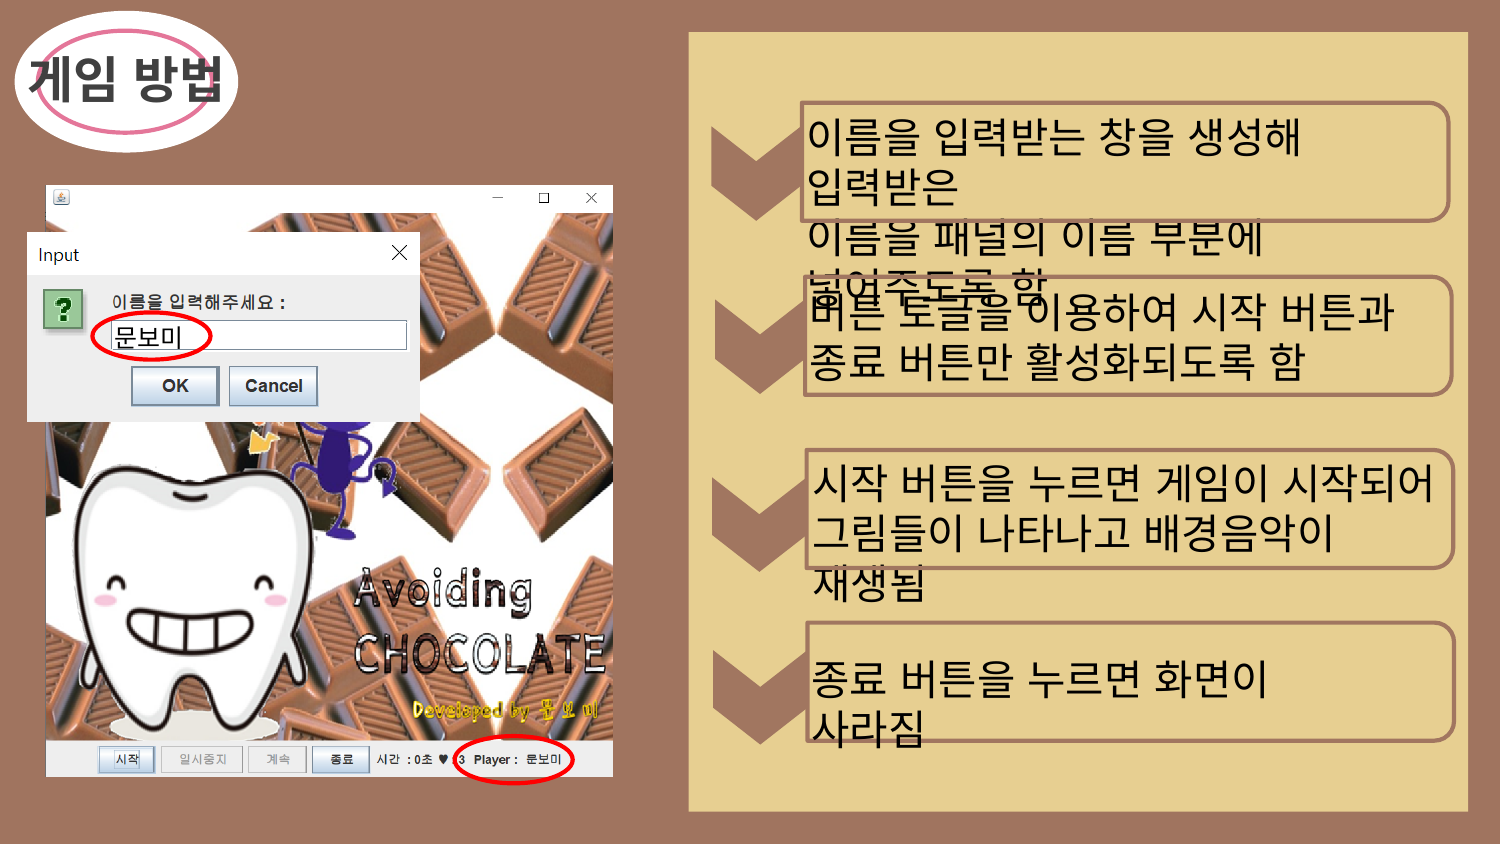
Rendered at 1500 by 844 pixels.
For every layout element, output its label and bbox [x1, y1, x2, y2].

picture [27, 184, 614, 777]
text_box [711, 77, 1476, 745]
text_box [687, 30, 1470, 814]
text_box [0, 10, 261, 153]
